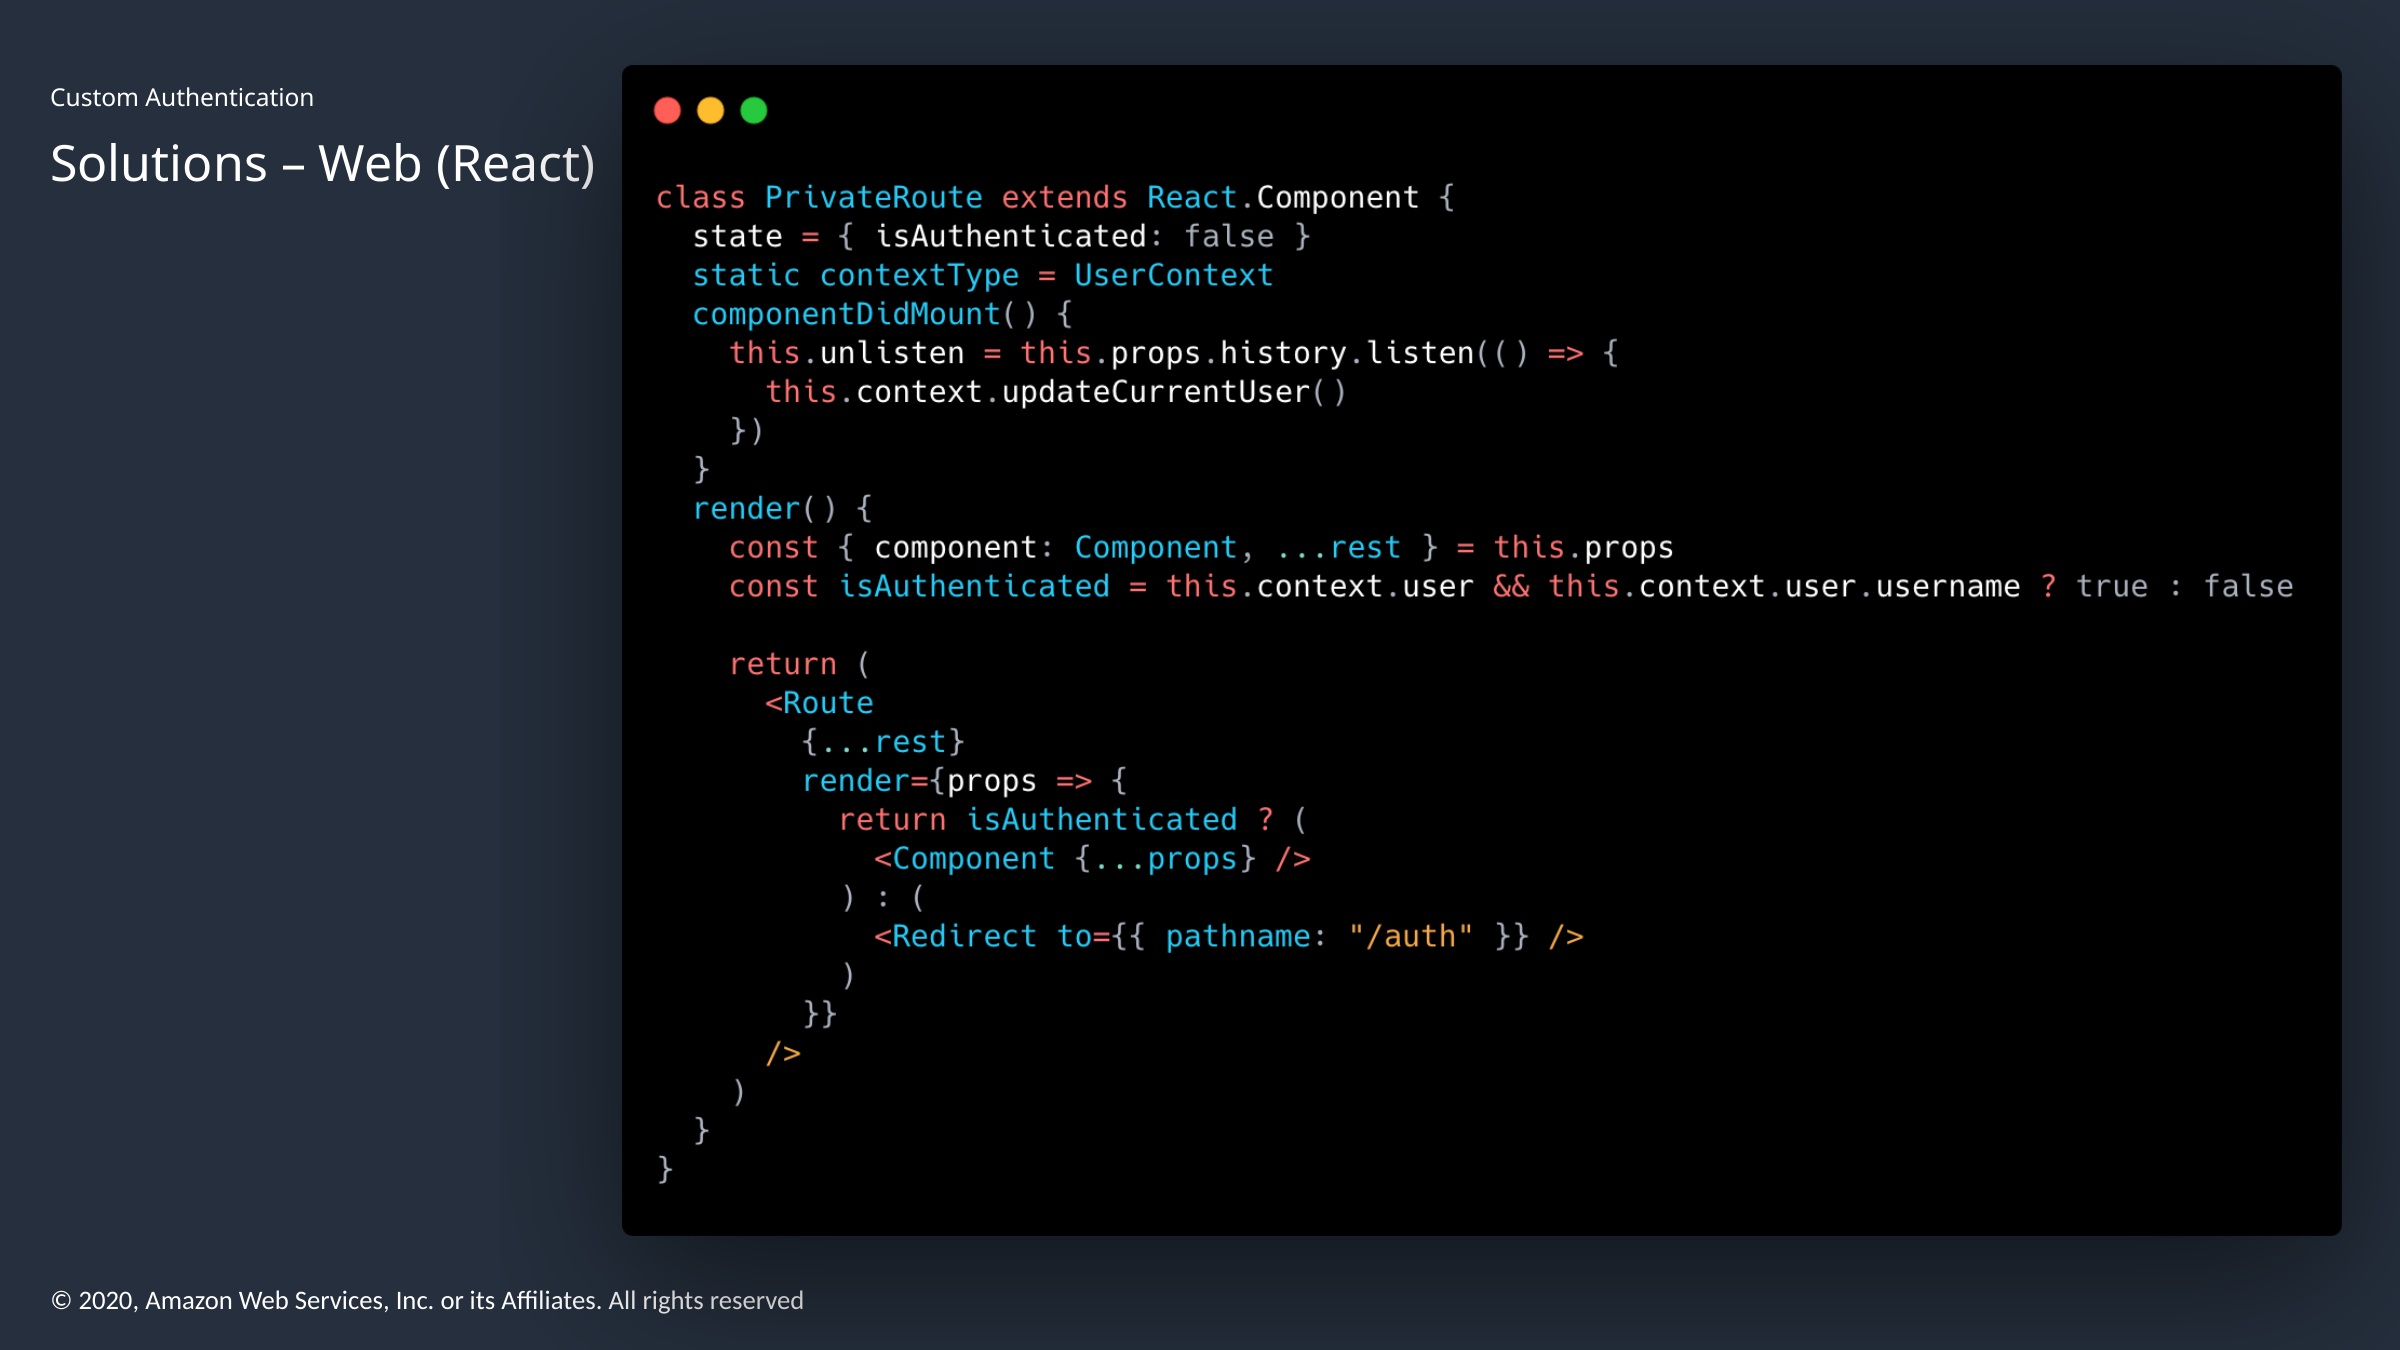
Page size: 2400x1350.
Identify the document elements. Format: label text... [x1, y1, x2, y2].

title Custom Authentication [20, 58, 495, 113]
text_box Solutions – Web (React) [20, 113, 495, 216]
picture [500, 0, 2400, 1350]
